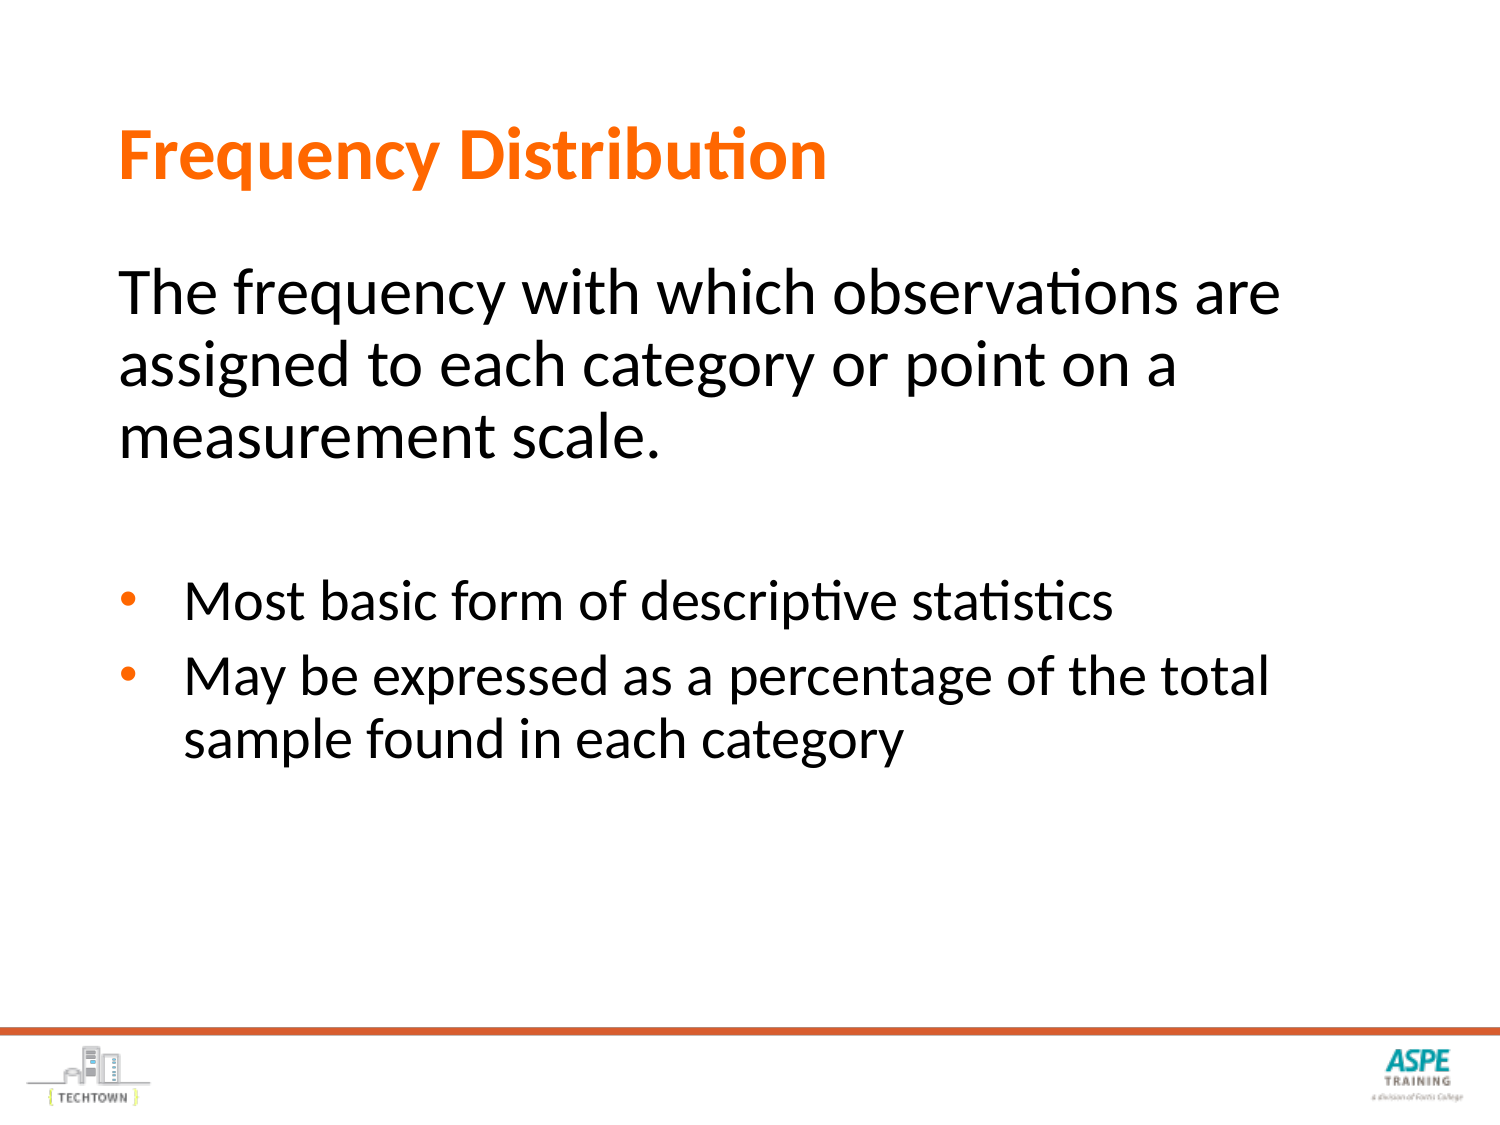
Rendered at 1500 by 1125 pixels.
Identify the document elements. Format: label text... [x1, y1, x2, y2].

list The frequency with which observations are assigned to each category or point on a measurement scale. Most basic form of descriptive statistics May be expressed as a percentage of the total sample found in each category [103, 249, 1397, 1014]
title Frequency Distribution [103, 59, 1397, 249]
